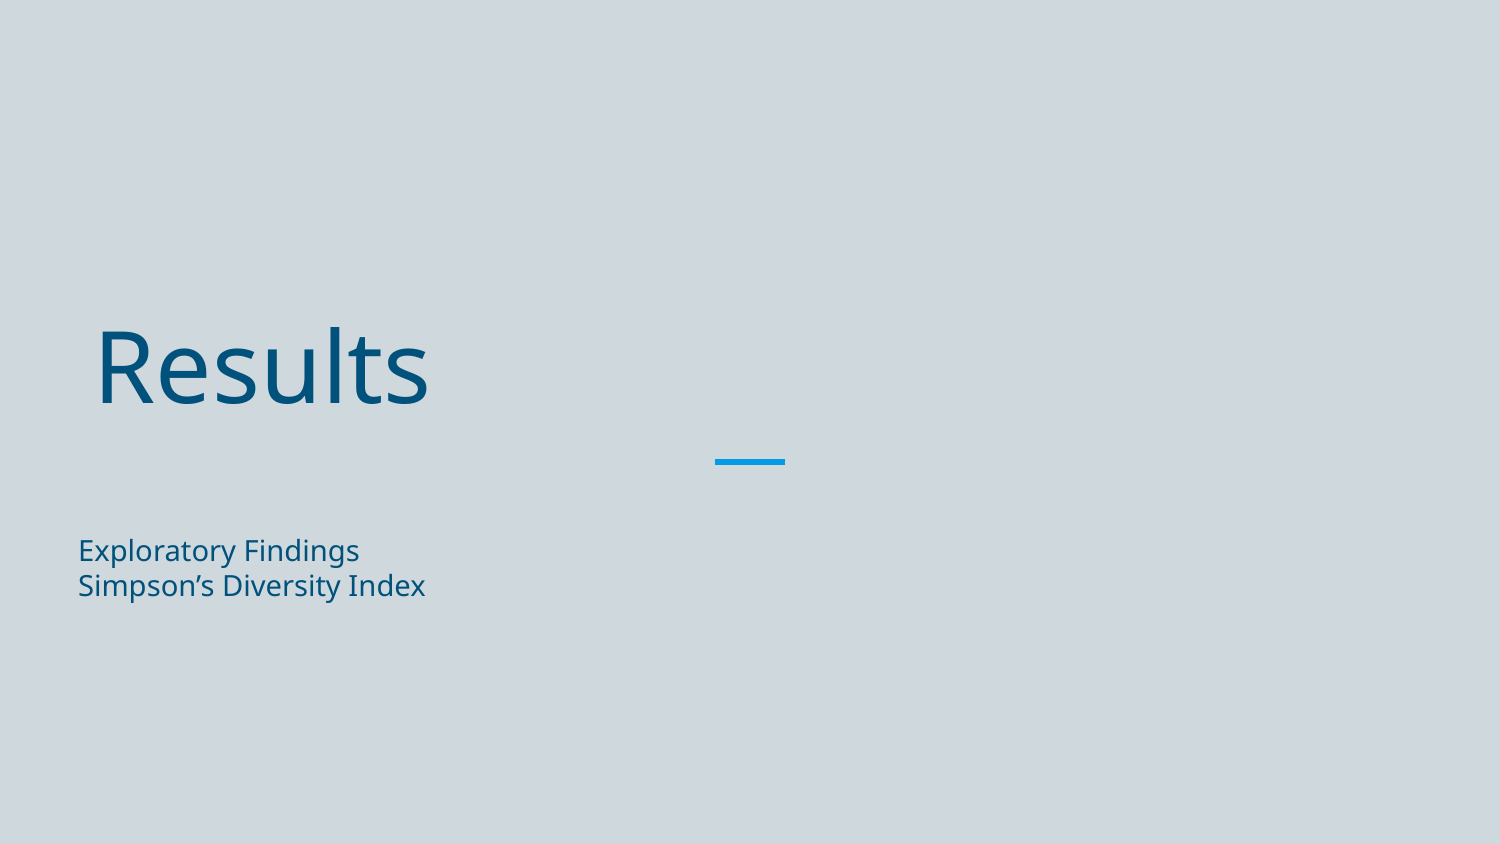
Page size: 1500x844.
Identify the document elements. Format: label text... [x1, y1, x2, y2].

title Results [78, 289, 1428, 439]
text_box Exploratory Findings Simpson’s Diversity Index [63, 517, 849, 618]
